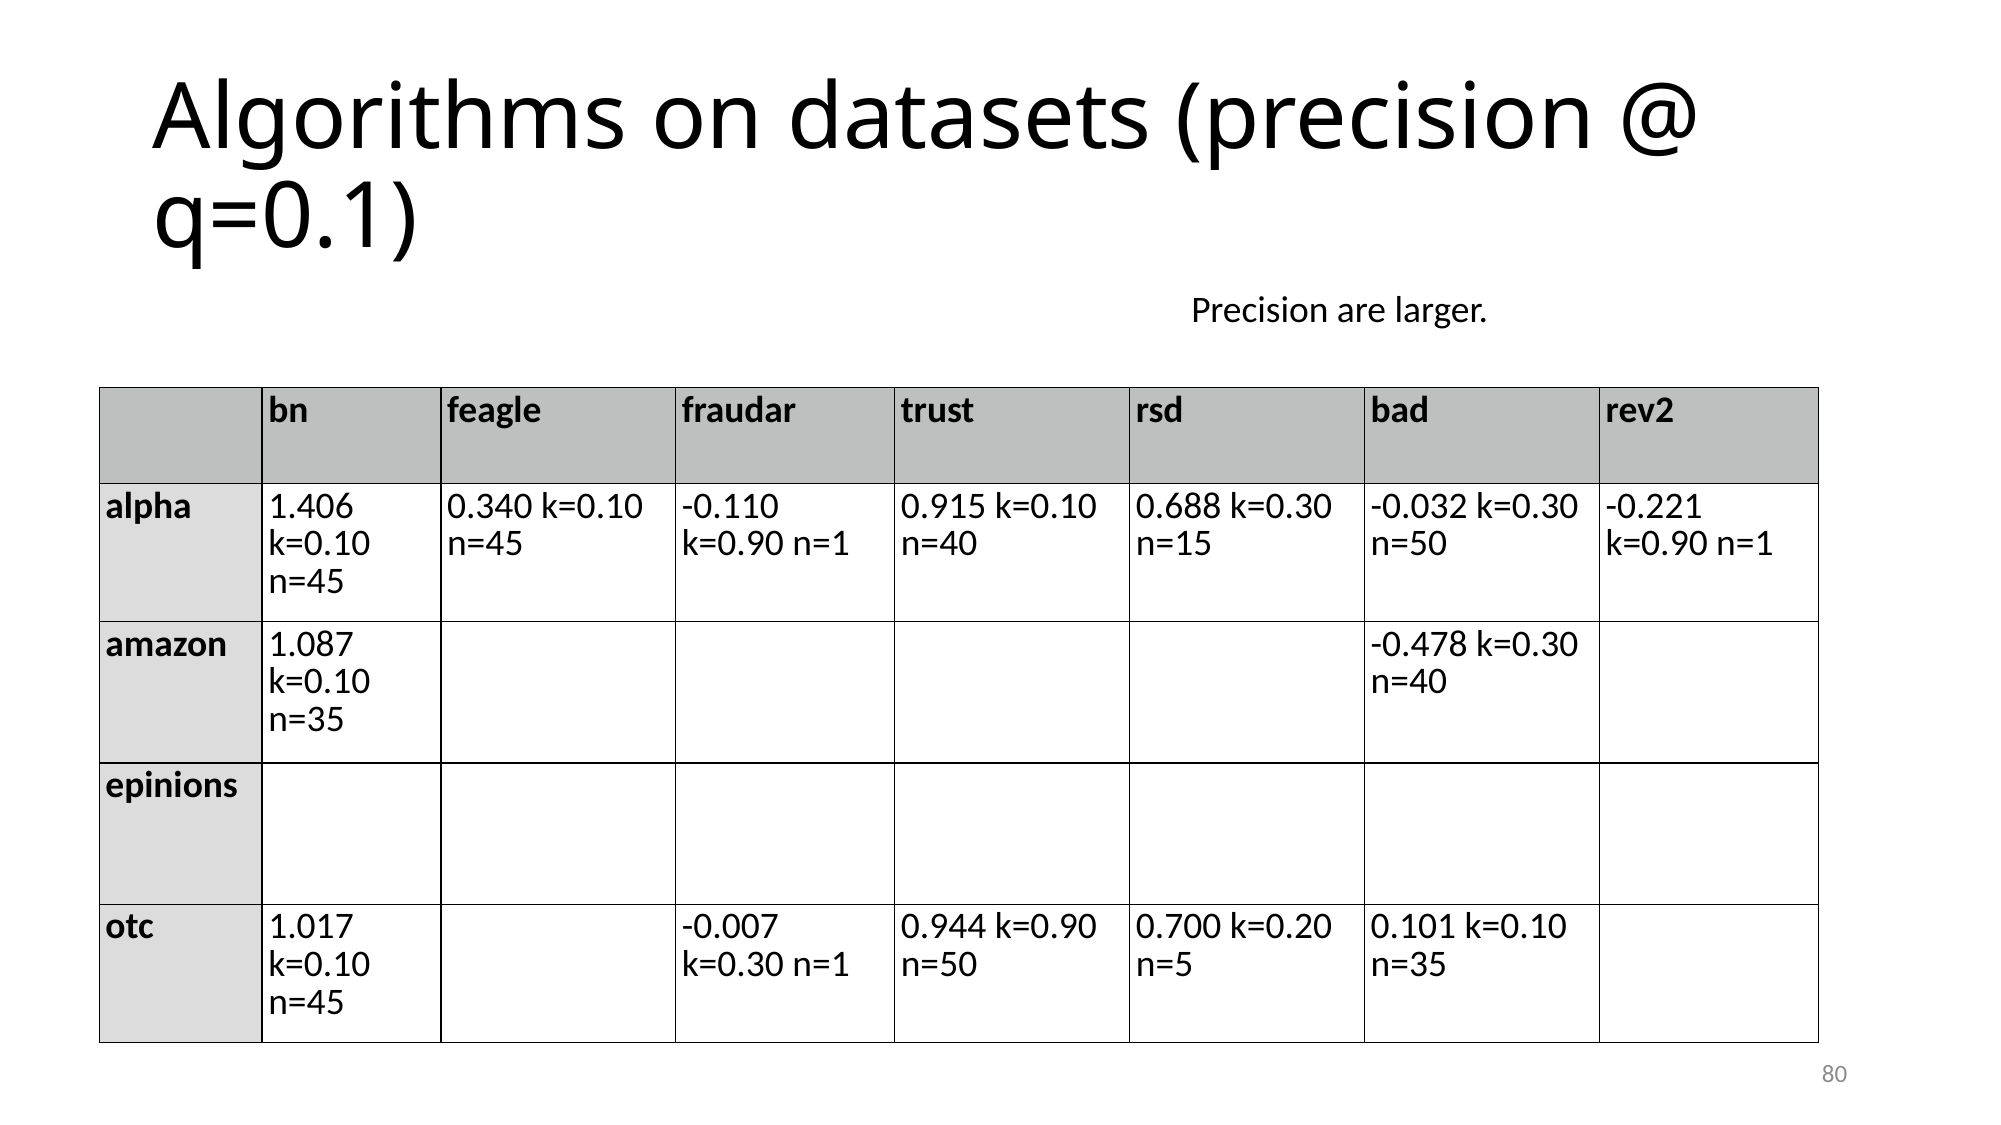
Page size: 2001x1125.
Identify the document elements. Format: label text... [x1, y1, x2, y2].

table_cell [442, 905, 675, 1042]
table_cell -0.221 k=0.90 n=1 [1600, 484, 1818, 621]
table_cell -0.110 k=0.90 n=1 [676, 484, 894, 621]
table_cell [1600, 764, 1818, 904]
table_cell [442, 764, 675, 904]
table_cell 0.688 k=0.30 n=15 [1130, 484, 1364, 621]
table_header fraudar [676, 388, 894, 483]
table_cell epinions [100, 764, 261, 904]
table_header rev2 [1600, 388, 1818, 483]
table_cell [676, 622, 894, 762]
table_cell [895, 764, 1129, 904]
table_cell 0.944 k=0.90 n=50 [895, 905, 1129, 1042]
title Algorithms on datasets (precision @ q=0.1) [137, 59, 1863, 278]
table_header trust [895, 388, 1129, 483]
table_cell otc [100, 905, 261, 1042]
table_header bad [1365, 388, 1599, 483]
text_box Precision are larger. [1176, 277, 1504, 337]
table_cell alpha [100, 484, 261, 621]
table_cell [1600, 622, 1818, 762]
table_cell 0.101 k=0.10 n=35 [1365, 905, 1599, 1042]
table_cell 1.406 k=0.10 n=45 [263, 484, 440, 621]
table_cell amazon [100, 622, 261, 762]
table_cell [1600, 905, 1818, 1042]
table_header feagle [442, 388, 675, 483]
table_cell [895, 622, 1129, 762]
table_cell [676, 764, 894, 904]
table_header bn [263, 388, 440, 483]
table_cell [442, 622, 675, 762]
table_cell [1365, 764, 1599, 904]
table_cell 0.700 k=0.20 n=5 [1130, 905, 1364, 1042]
table_cell [1130, 622, 1364, 762]
table_cell 1.087 k=0.10 n=35 [263, 622, 440, 762]
slide_number 80 [1412, 1042, 1863, 1103]
table_cell -0.478 k=0.30 n=40 [1365, 622, 1599, 762]
table_cell -0.032 k=0.30 n=50 [1365, 484, 1599, 621]
table_header rsd [1130, 388, 1364, 483]
table_header [100, 388, 261, 483]
table_cell 0.340 k=0.10 n=45 [442, 484, 675, 621]
table_cell 0.915 k=0.10 n=40 [895, 484, 1129, 621]
table_cell 1.017 k=0.10 n=45 [263, 905, 440, 1042]
table_cell [1130, 764, 1364, 904]
table_cell [263, 764, 440, 904]
table_cell -0.007 k=0.30 n=1 [676, 905, 894, 1042]
